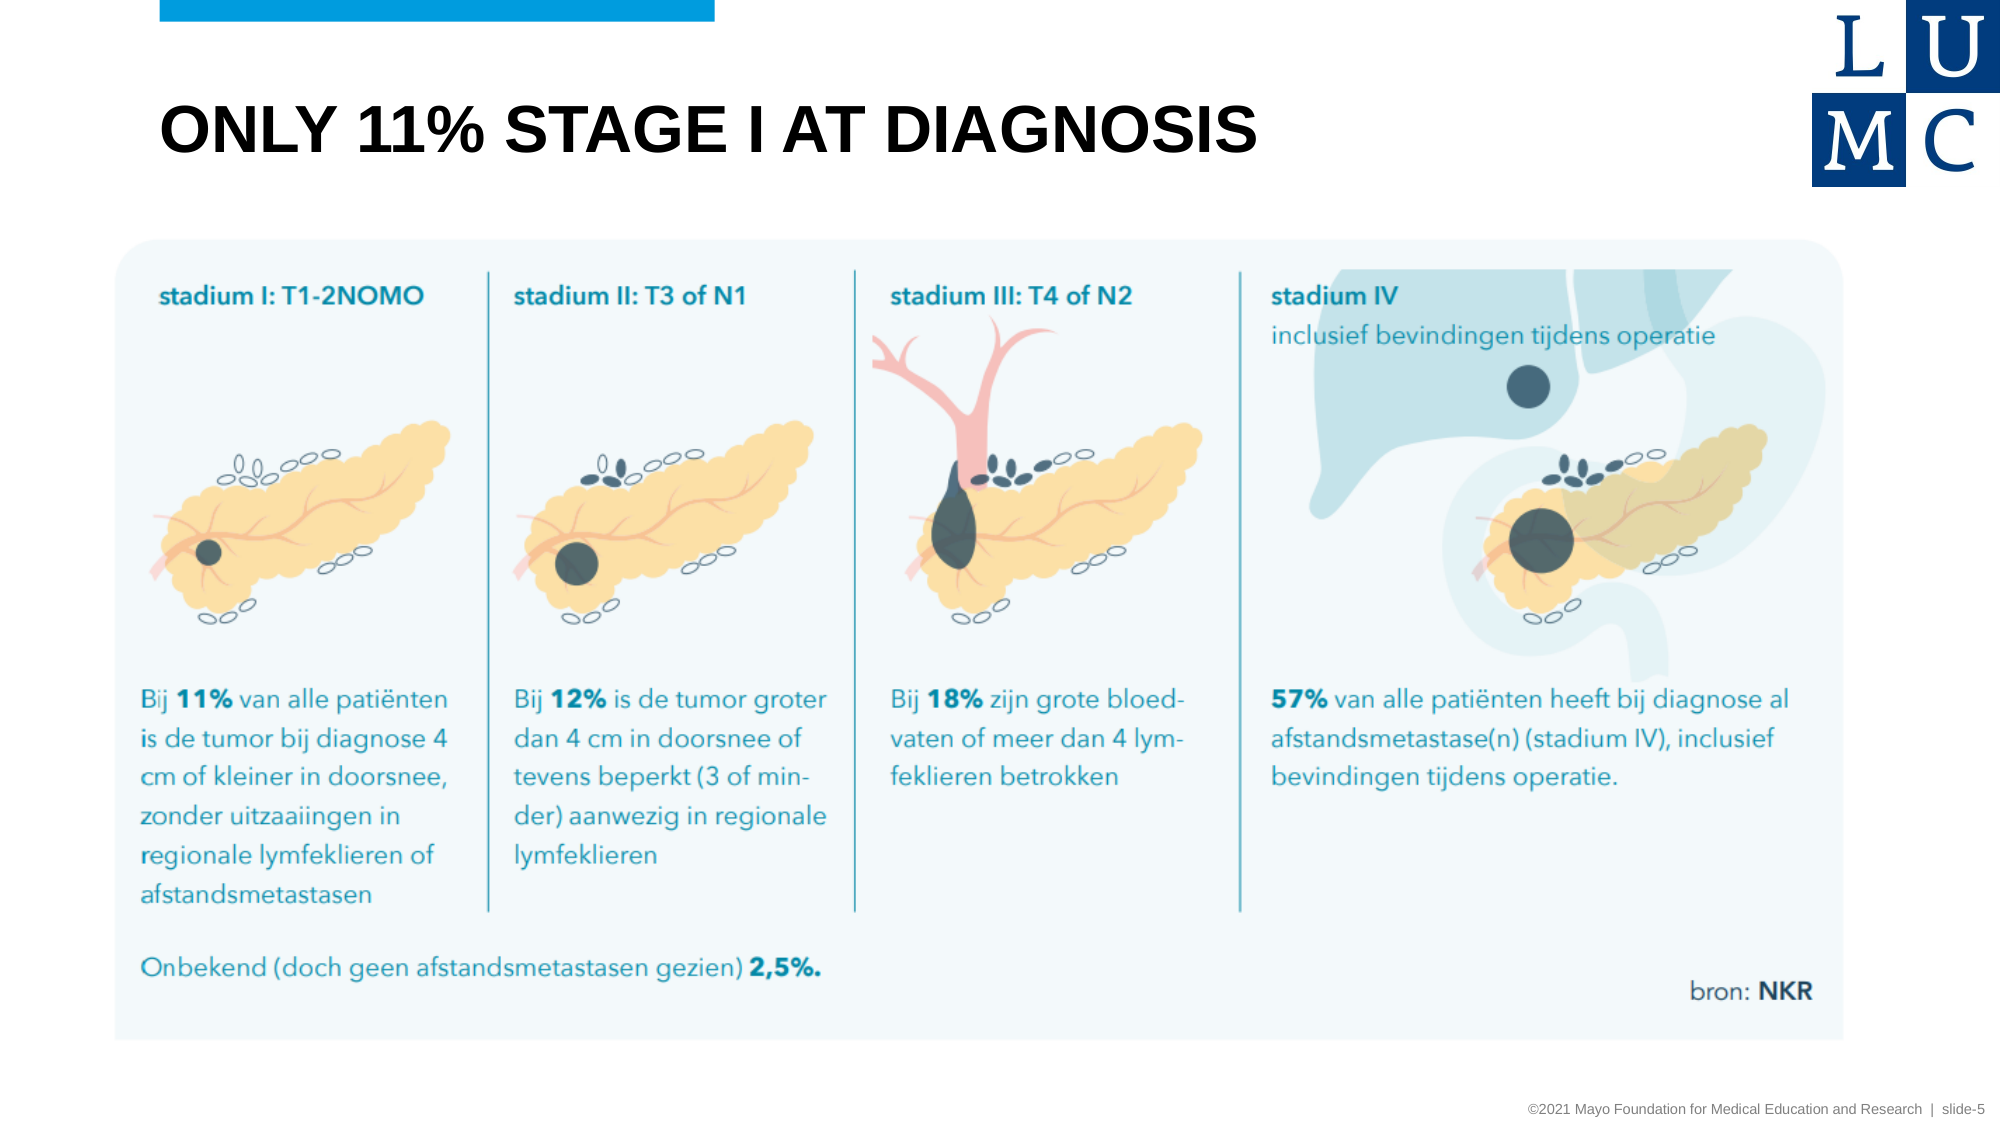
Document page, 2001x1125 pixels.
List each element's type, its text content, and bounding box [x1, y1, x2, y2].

title Only 11% stage I at diagnosis [159, 87, 1801, 185]
picture [104, 226, 1856, 1052]
picture [1812, 0, 2000, 188]
